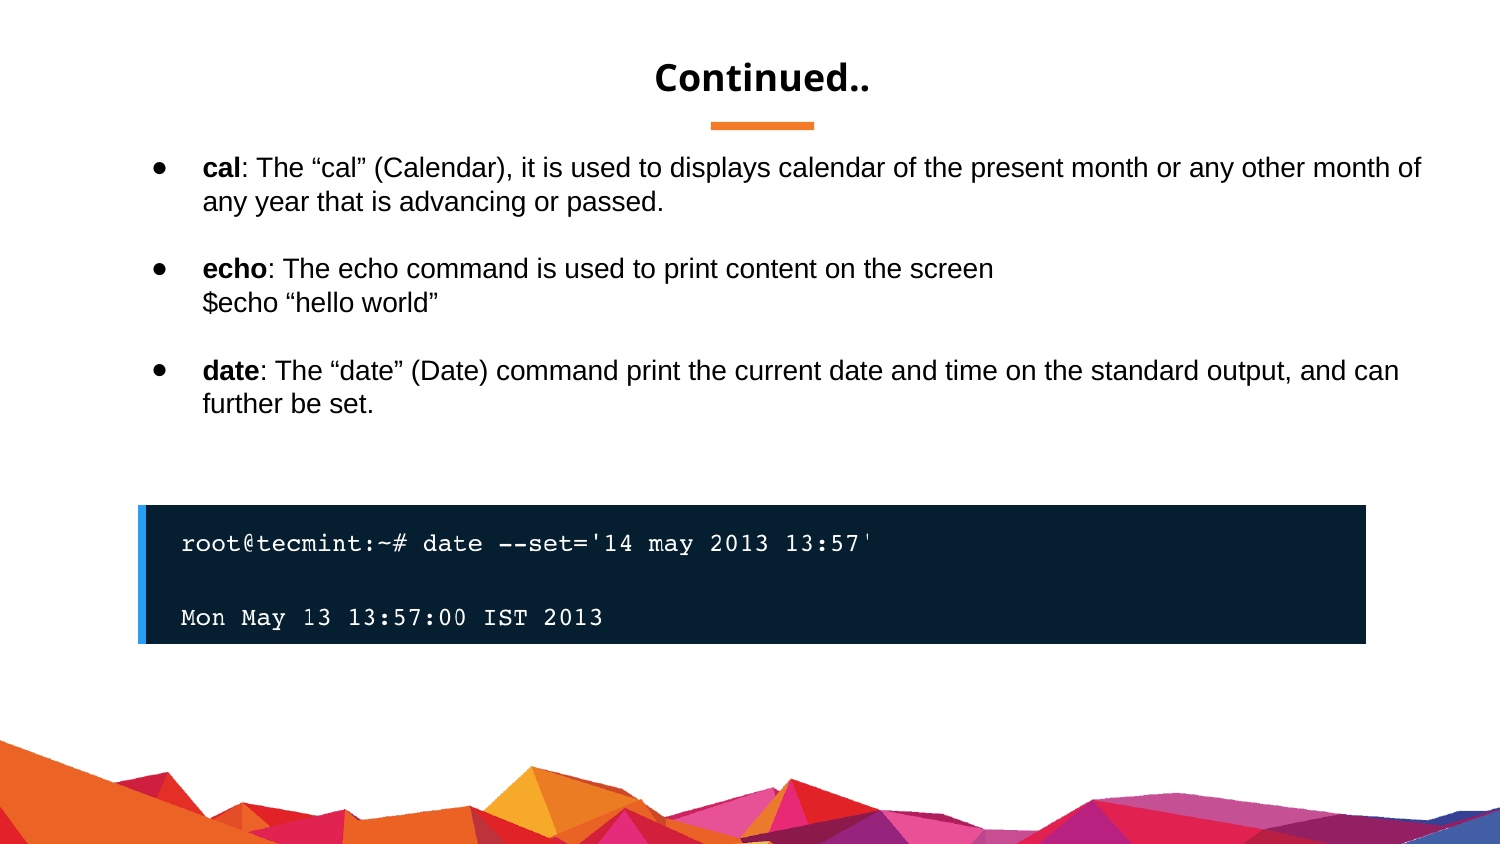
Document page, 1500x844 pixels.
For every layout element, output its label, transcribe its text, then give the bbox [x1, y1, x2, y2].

title Continued.. [94, 39, 1431, 110]
list cal: The “cal” (Calendar), it is used to displays calendar of the present month or any other month of any year that is advancing or passed. echo: The echo command is used to print content on the screen $echo “hello world” date: The “date” (Date) command print the current date and time on the standard output, and can further be set. [112, 134, 1449, 767]
picture [0, 740, 1500, 844]
picture [134, 505, 1366, 644]
